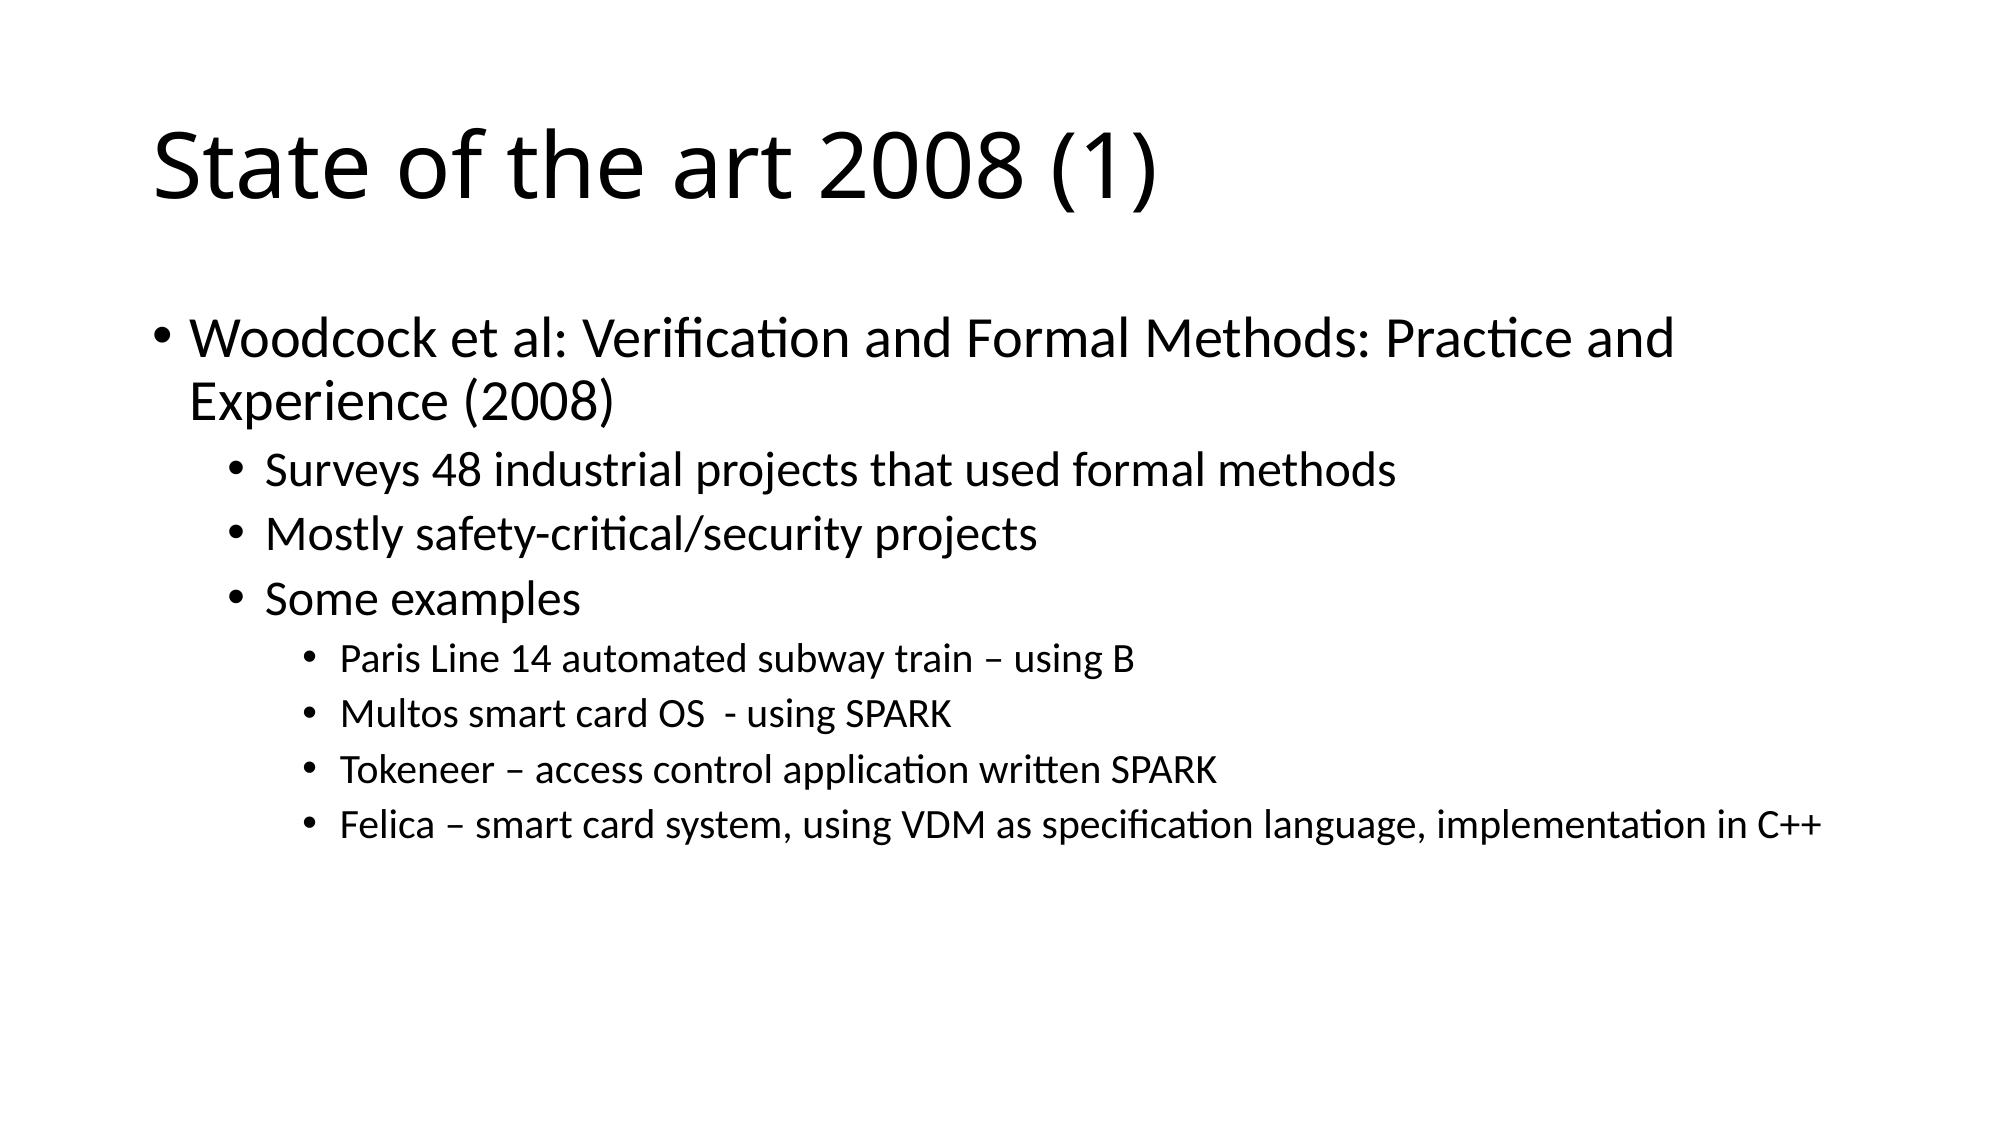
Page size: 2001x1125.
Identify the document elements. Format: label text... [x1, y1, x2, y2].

title State of the art 2008 (1) [137, 59, 1863, 278]
list Woodcock et al: Verification and Formal Methods: Practice and Experience (2008) Surveys 48 industrial projects that used formal methods Mostly safety-critical/security projects Some examples Paris Line 14 automated subway train – using B Multos smart card OS - using SPARK Tokeneer – access control application written SPARK Felica – smart card system, using VDM as specification language, implementation in C++ [137, 299, 1863, 1014]
